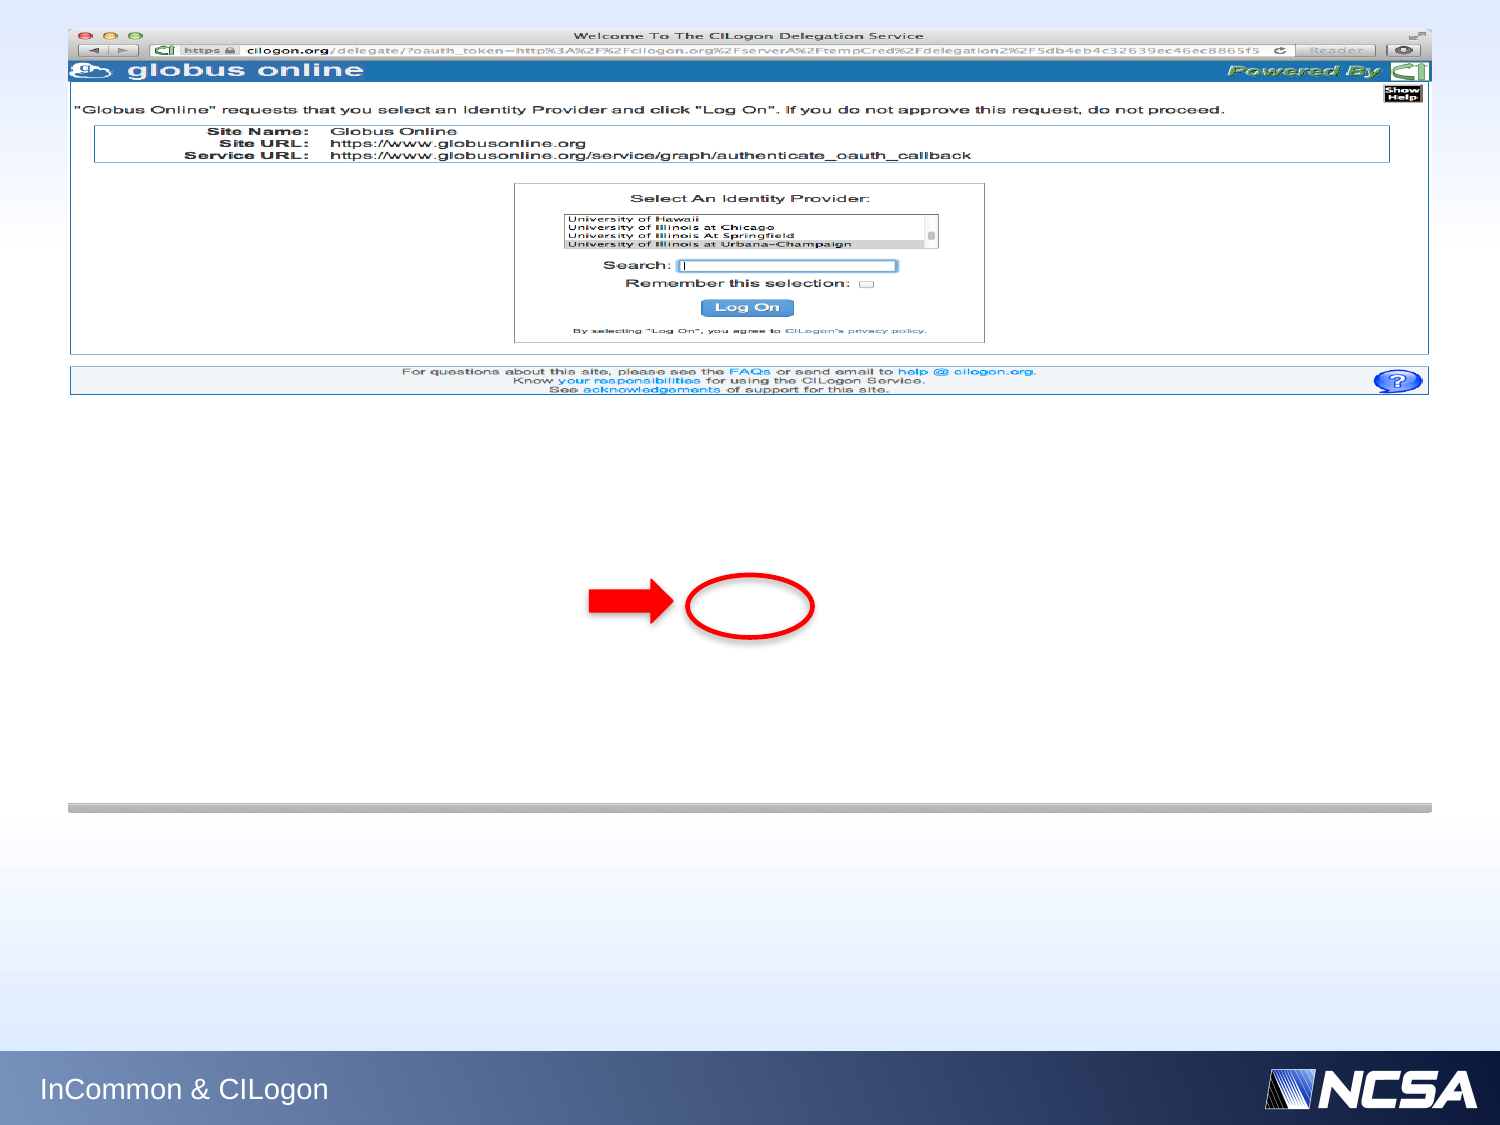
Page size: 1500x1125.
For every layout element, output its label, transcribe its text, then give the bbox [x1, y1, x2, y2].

picture [0, 0, 1500, 1125]
footer InCommon & CILogon [24, 1062, 913, 1103]
